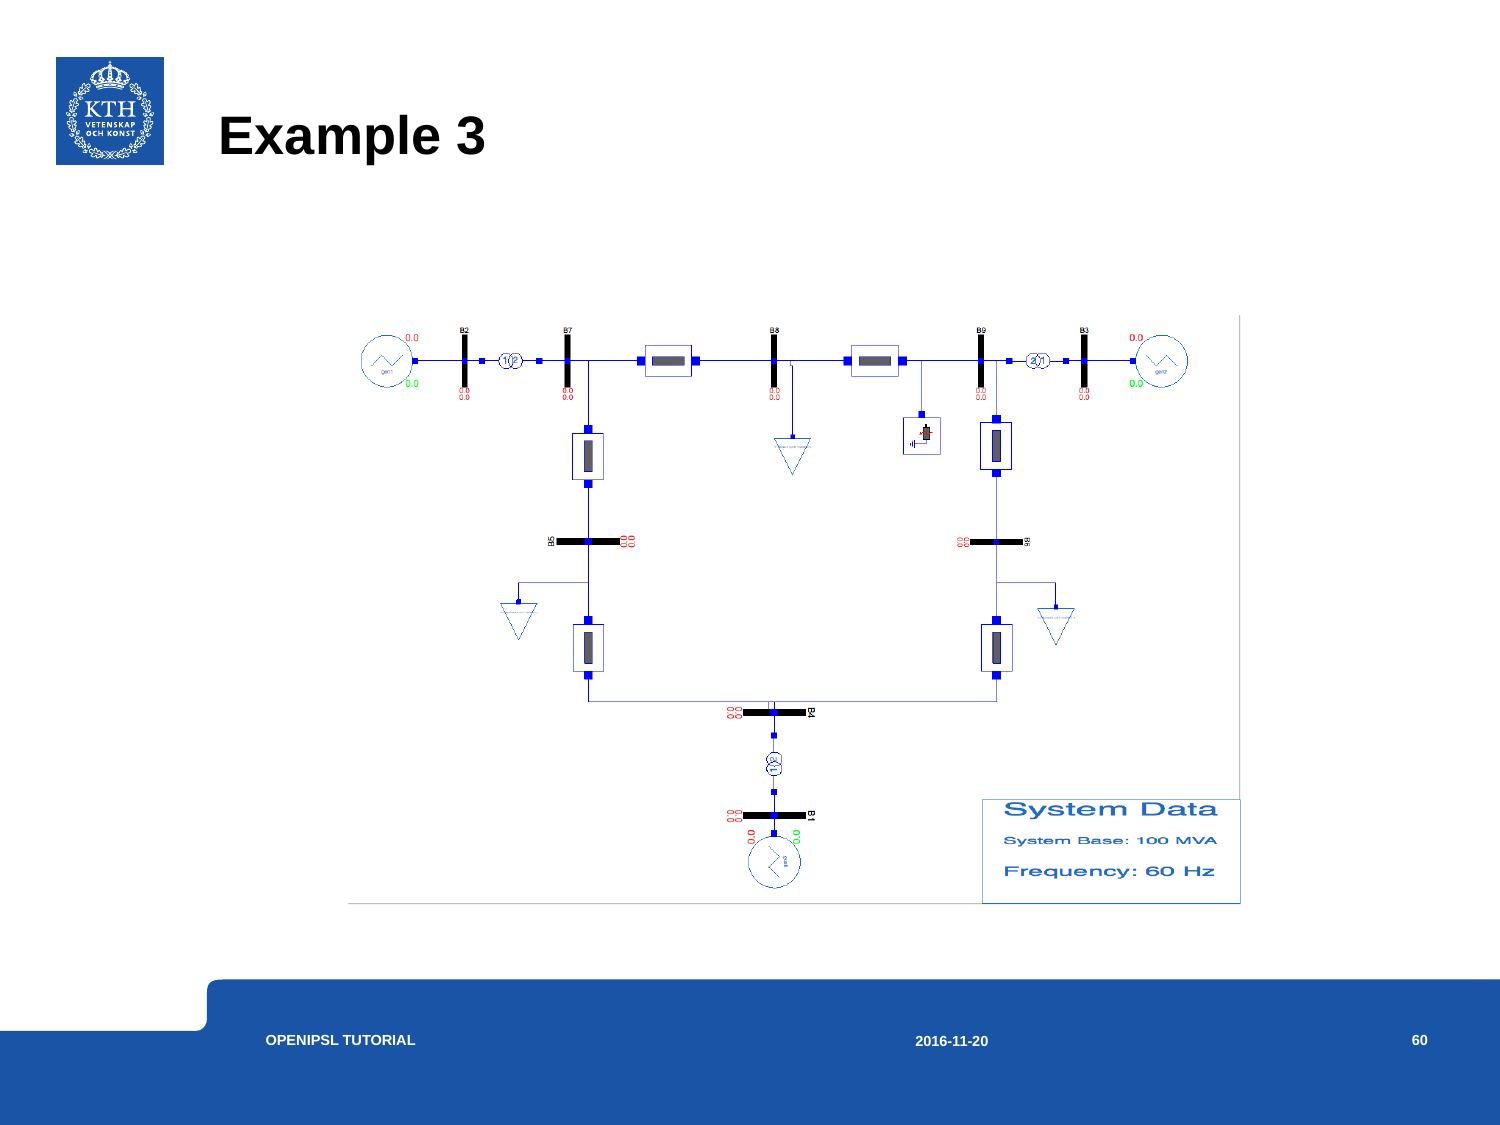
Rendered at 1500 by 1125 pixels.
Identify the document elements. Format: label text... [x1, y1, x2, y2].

slide_number 60 [1340, 1030, 1428, 1091]
title Example 3 [218, 55, 1447, 166]
footer OpenIPSL Tutorial [265, 1030, 741, 1091]
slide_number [915, 1031, 1266, 1092]
picture [348, 315, 1241, 906]
